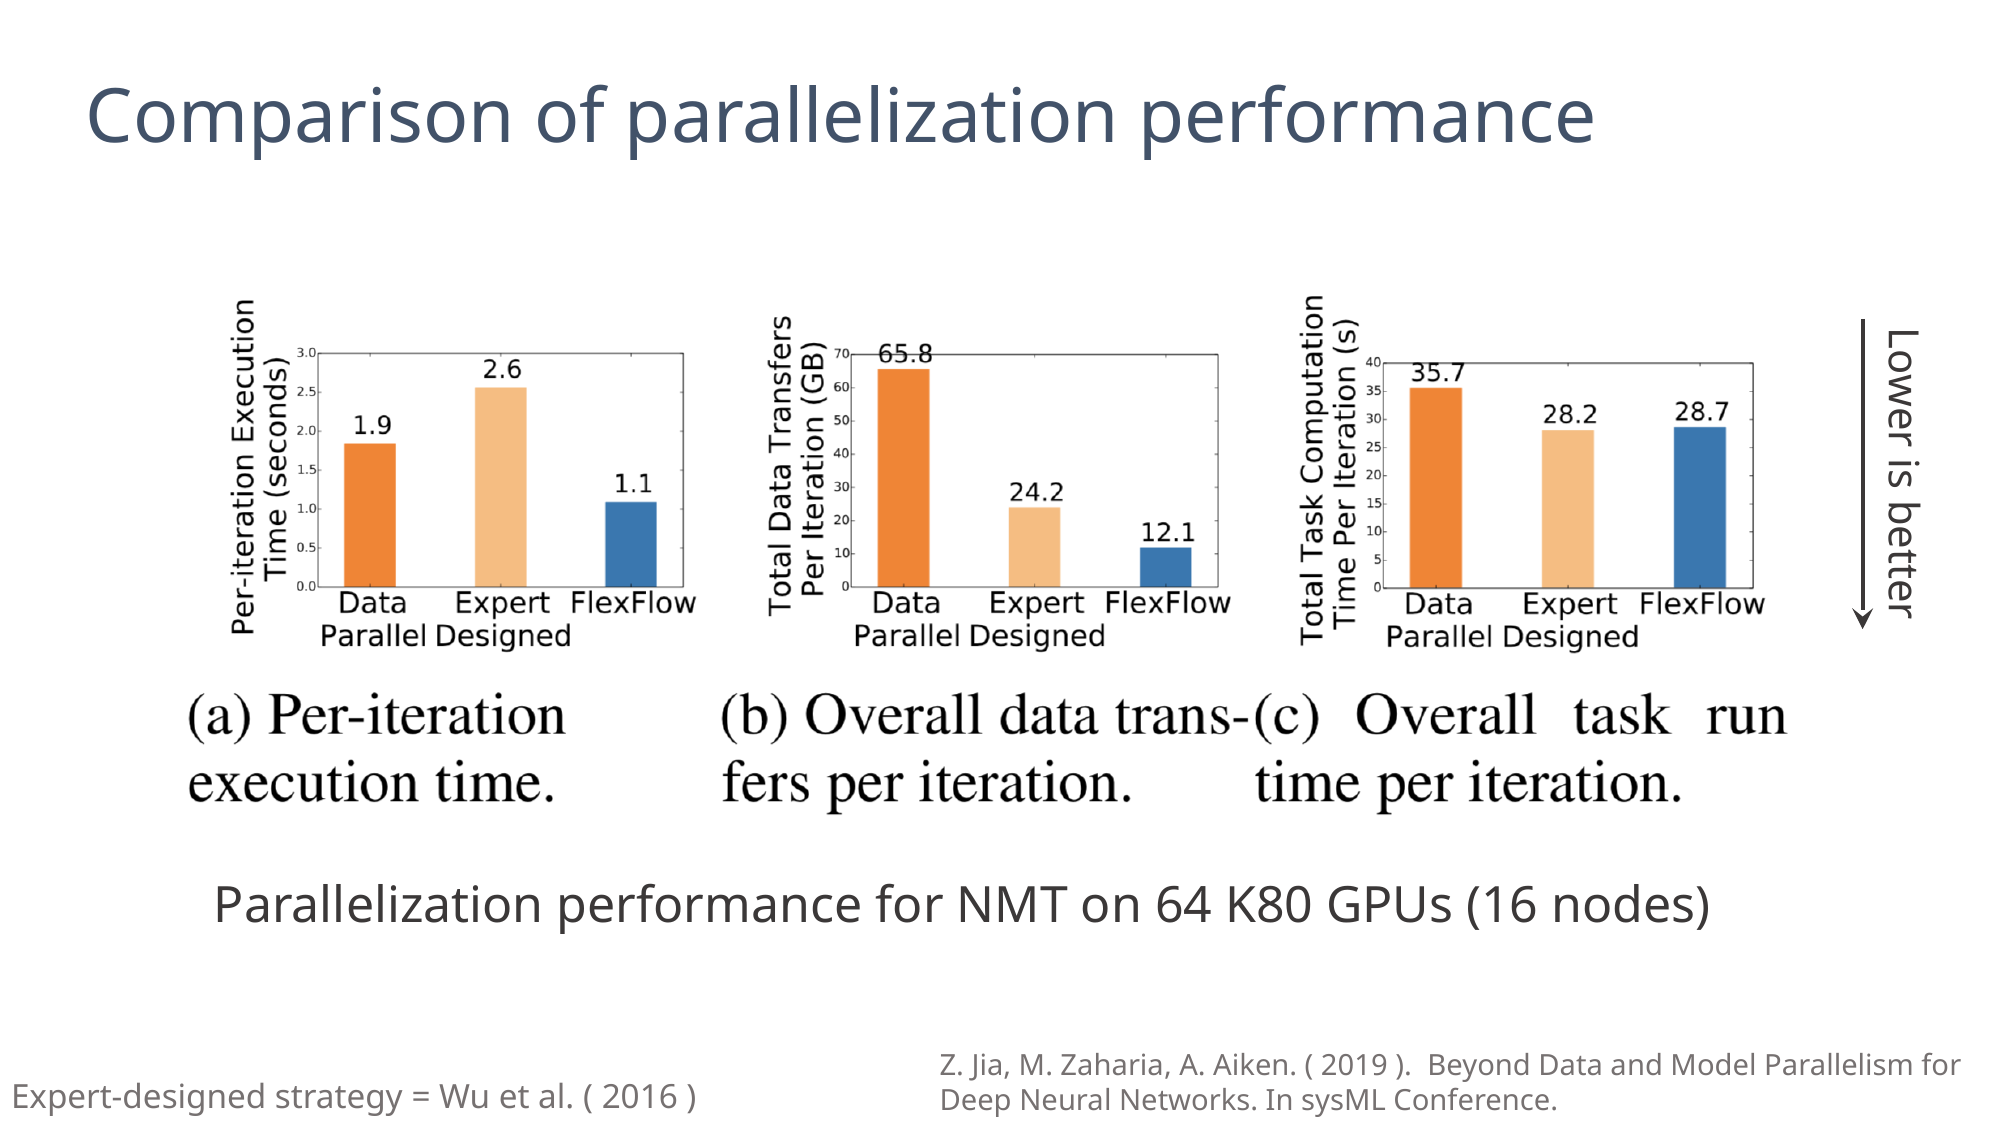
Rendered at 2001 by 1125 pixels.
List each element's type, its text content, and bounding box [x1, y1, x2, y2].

text_box Parallelization performance for NMT on 64 K80 GPUs (16 nodes) [199, 865, 1726, 986]
text_box Expert-designed strategy = Wu et al. ( 2016 ) [0, 1027, 722, 1123]
picture [165, 266, 1835, 833]
text_box Z. Jia, M. Zaharia, A. Aiken. ( 2019 ). Beyond Data and Model Parallelism for Deep Neural Networks. In sysML Conference. [924, 1039, 1997, 1124]
text_box Lower is better [1873, 475, 1938, 635]
title Comparison of parallelization performance [62, 16, 1788, 187]
list [96, 222, 1904, 976]
text_box Lower is better [1873, 313, 1938, 473]
